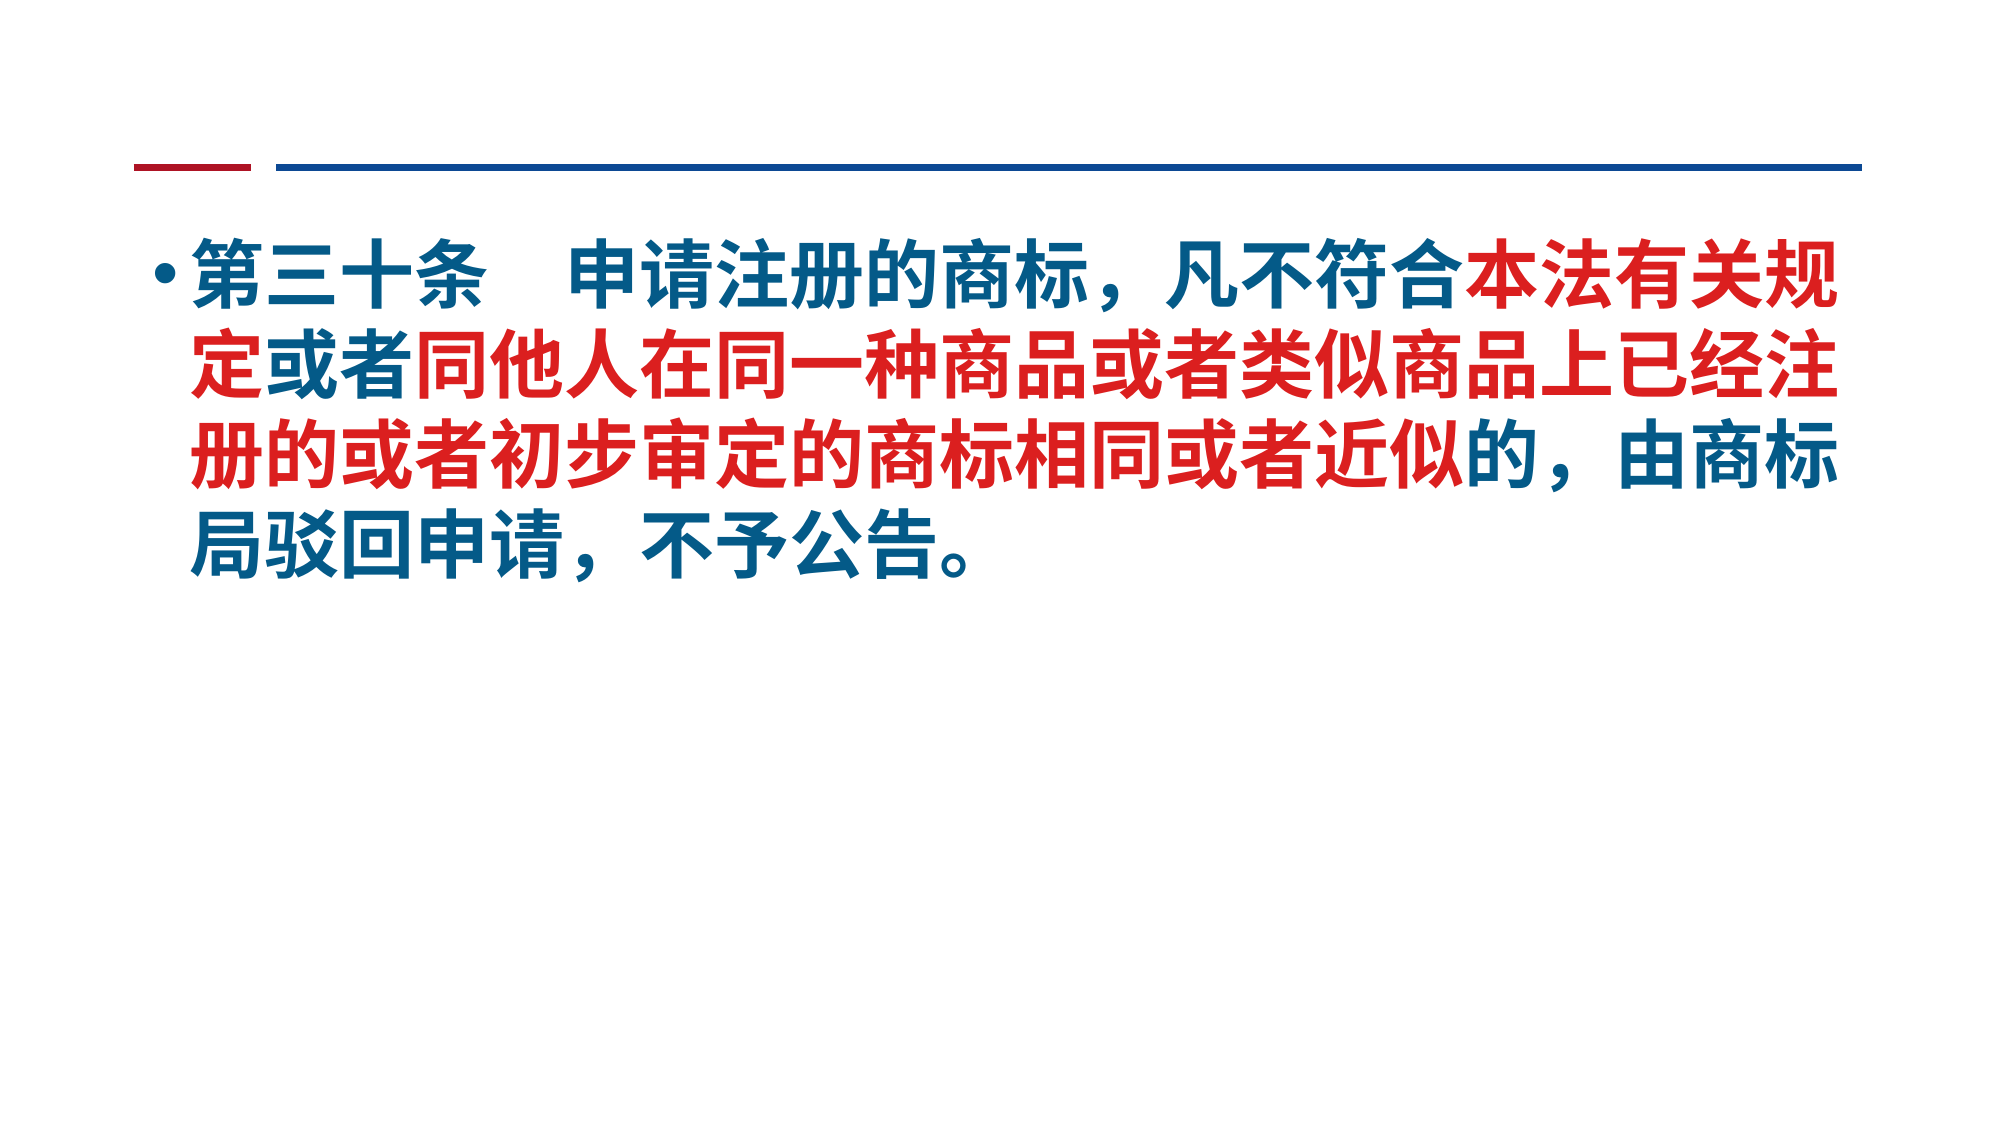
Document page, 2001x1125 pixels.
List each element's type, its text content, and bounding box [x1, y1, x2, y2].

list 第三十条 申请注册的商标，凡不符合本法有关规定或者同他人在同一种商品或者类似商品上已经注册的或者初步审定的商标相同或者近似的，由商标局驳回申请，不予公告。 [137, 219, 1863, 1051]
